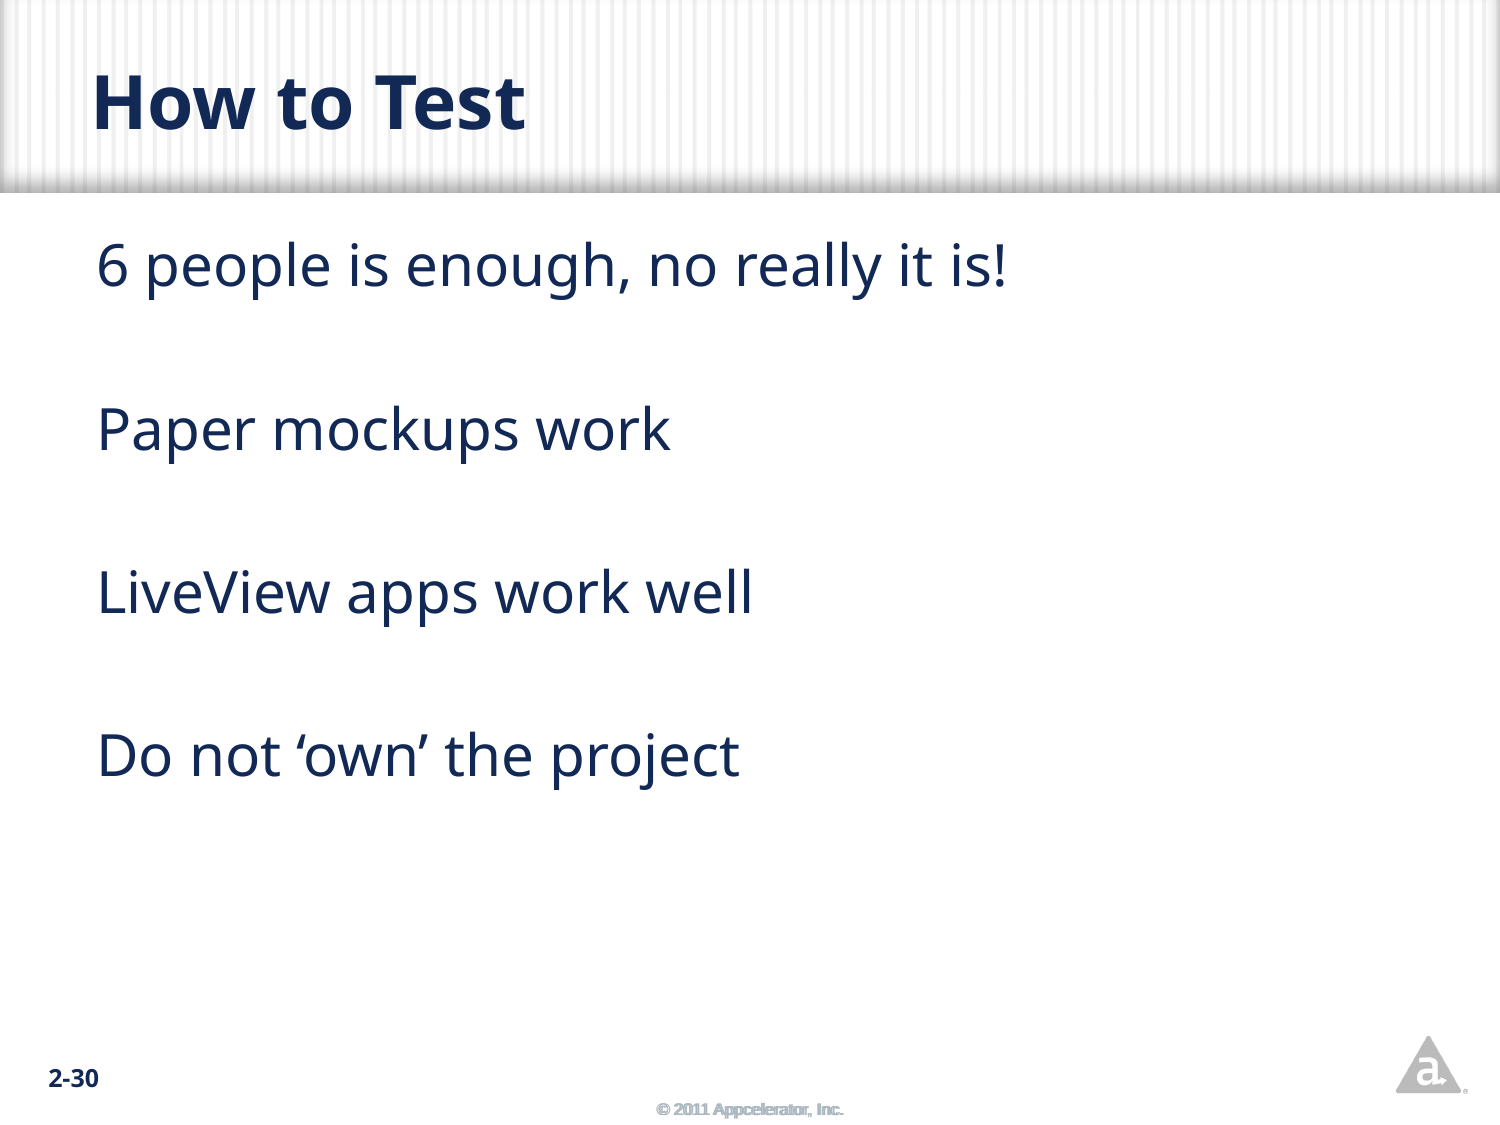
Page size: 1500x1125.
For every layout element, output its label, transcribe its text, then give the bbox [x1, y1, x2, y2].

picture [0, 0, 1500, 194]
picture [1394, 1035, 1469, 1095]
list 6 people is enough, no really it is! Paper mockups work LiveView apps work well Do not ‘own’ the project [24, 220, 1475, 1000]
slide_number 2-30 [33, 1050, 384, 1110]
text_box © 2011 Appcelerator, Inc. [512, 1098, 992, 1120]
